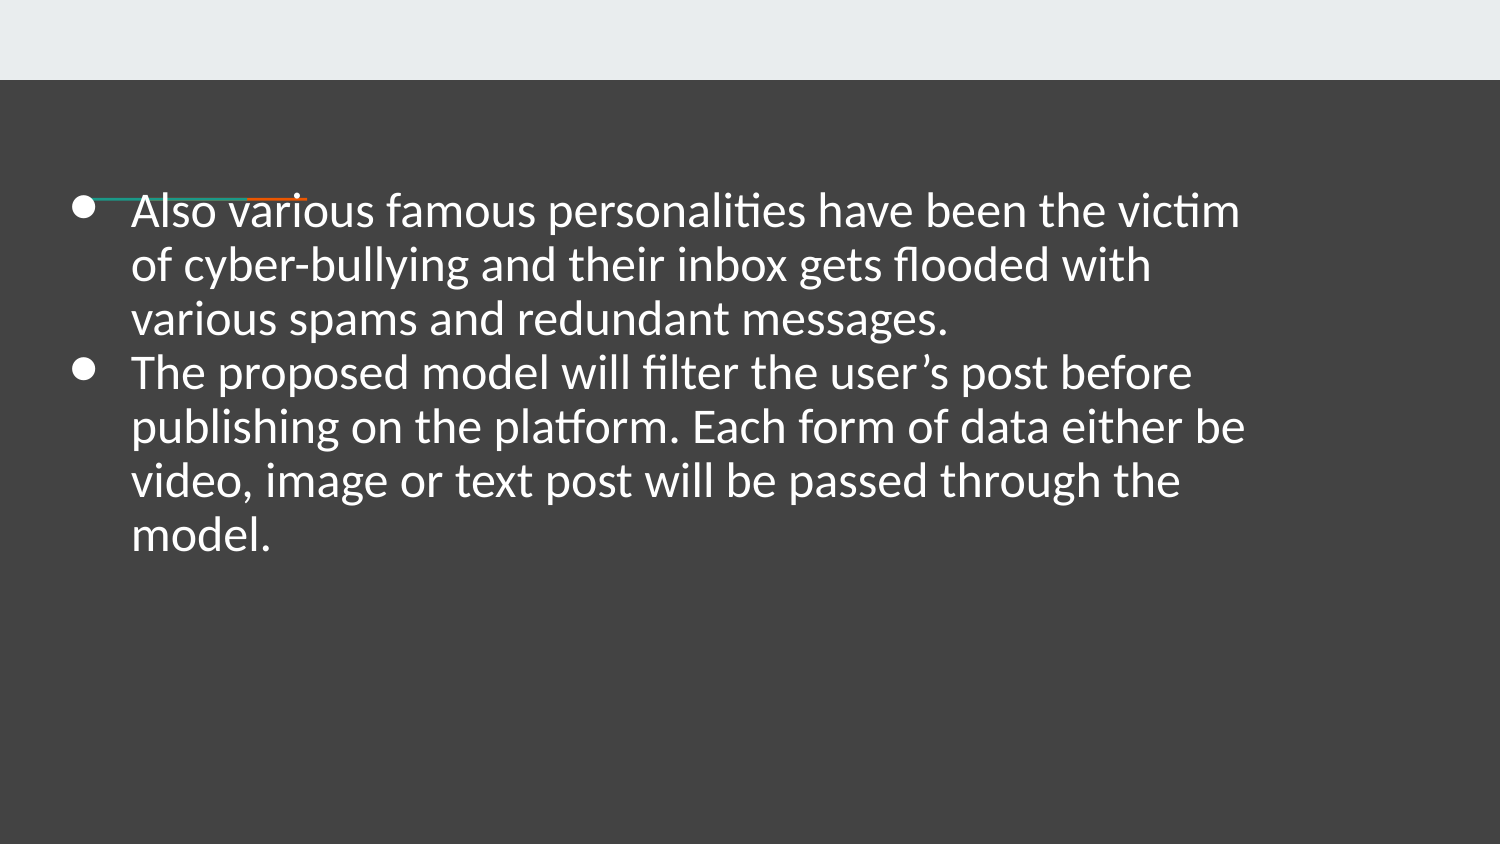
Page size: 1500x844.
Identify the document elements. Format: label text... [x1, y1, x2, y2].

list Also various famous personalities have been the victim of cyber-bullying and their inbox gets flooded with various spams and redundant messages. The proposed model will filter the user’s post before publishing on the platform. Each form of data either be video, image or text post will be passed through the model. [40, 169, 1303, 541]
